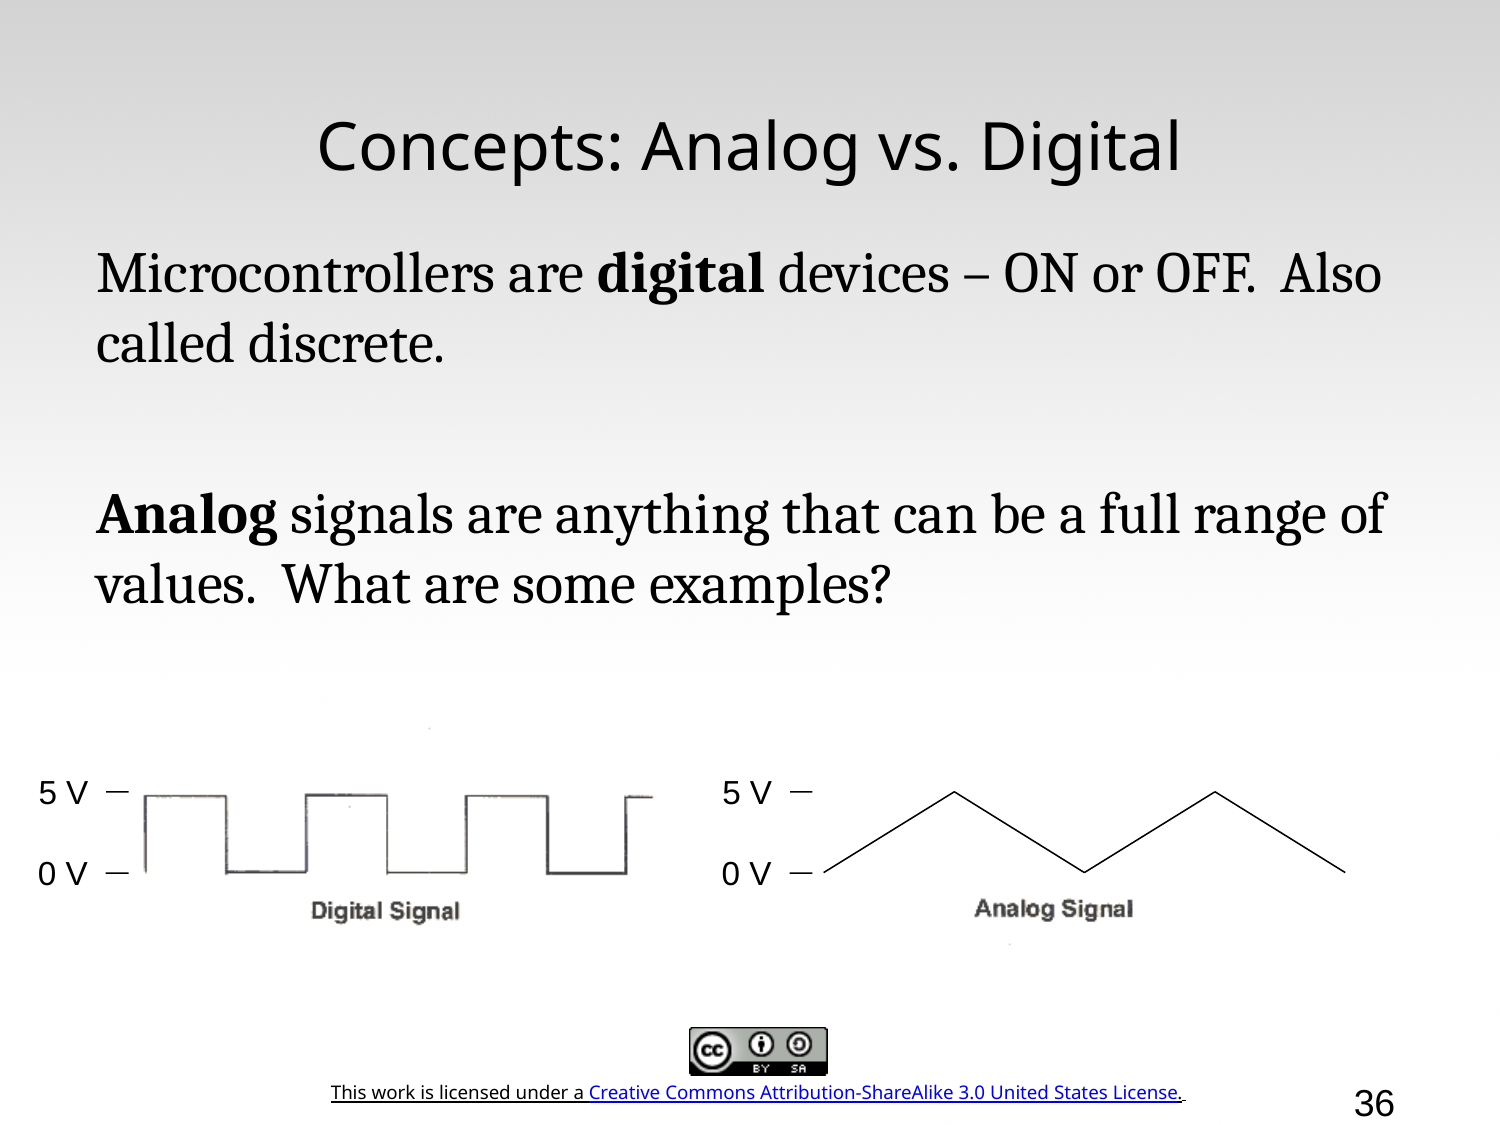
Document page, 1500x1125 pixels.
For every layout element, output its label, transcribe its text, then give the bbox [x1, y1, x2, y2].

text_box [20, 720, 1346, 967]
list Microcontrollers are digital devices – ON or OFF. Also called discrete. Analog signals are anything that can be a full range of values. What are some examples? [81, 226, 1430, 721]
title Concepts: Analog vs. Digital [112, 49, 1388, 226]
picture [0, 0, 1500, 1125]
